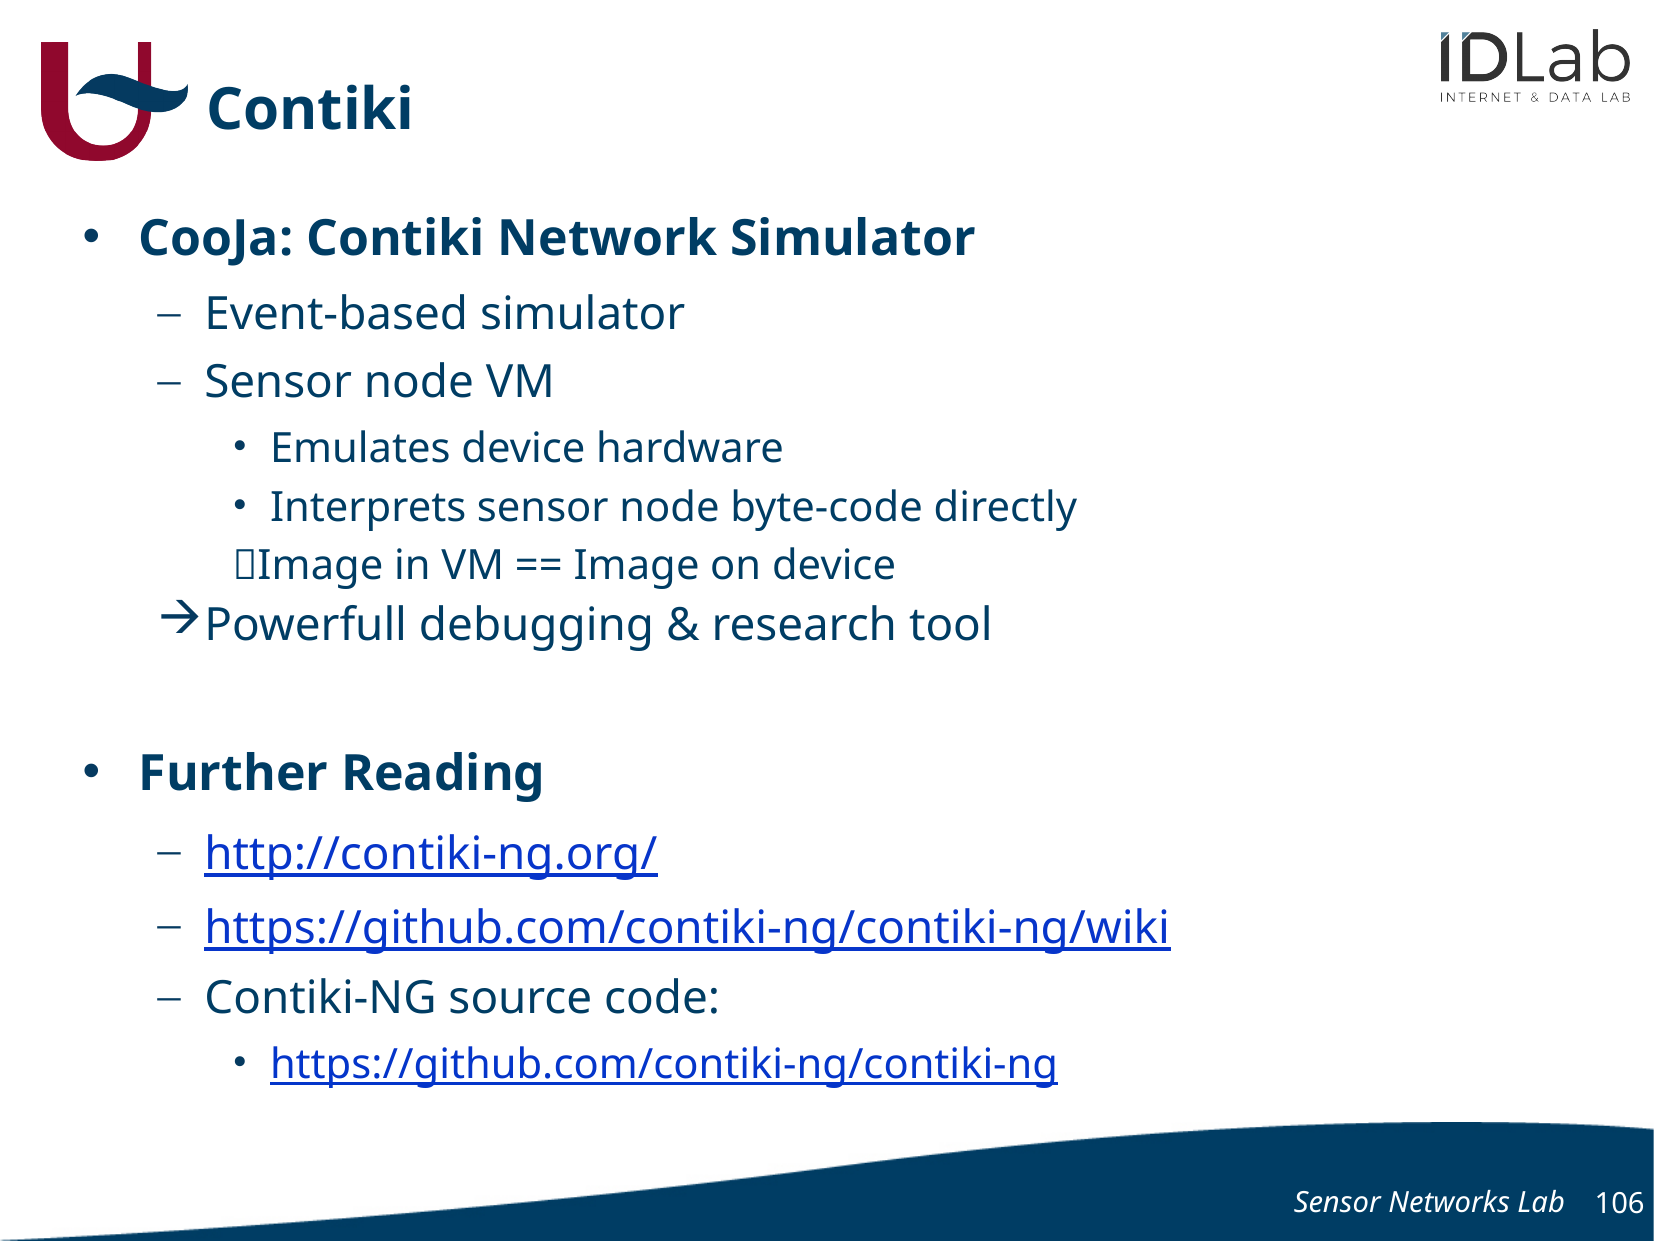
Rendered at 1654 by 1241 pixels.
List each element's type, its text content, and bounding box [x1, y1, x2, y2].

footer Sensor Networks Lab [708, 1180, 1566, 1241]
list CooJa: Contiki Network Simulator Event-based simulator Sensor node VM Emulates device hardware Interprets sensor node byte-code directly Image in VM == Image on device Powerfull debugging & research tool Further Reading http://contiki-ng.org/ https://github.com/contiki-ng/contiki-ng/wiki Contiki-NG source code: https://github.com/contiki-ng/contiki-ng [82, 206, 1565, 1105]
picture [1565, 29, 1630, 102]
slide_number 106 [1594, 1180, 1654, 1241]
picture [41, 42, 188, 161]
picture [0, 1122, 1654, 1241]
title Contiki [206, 29, 1565, 177]
